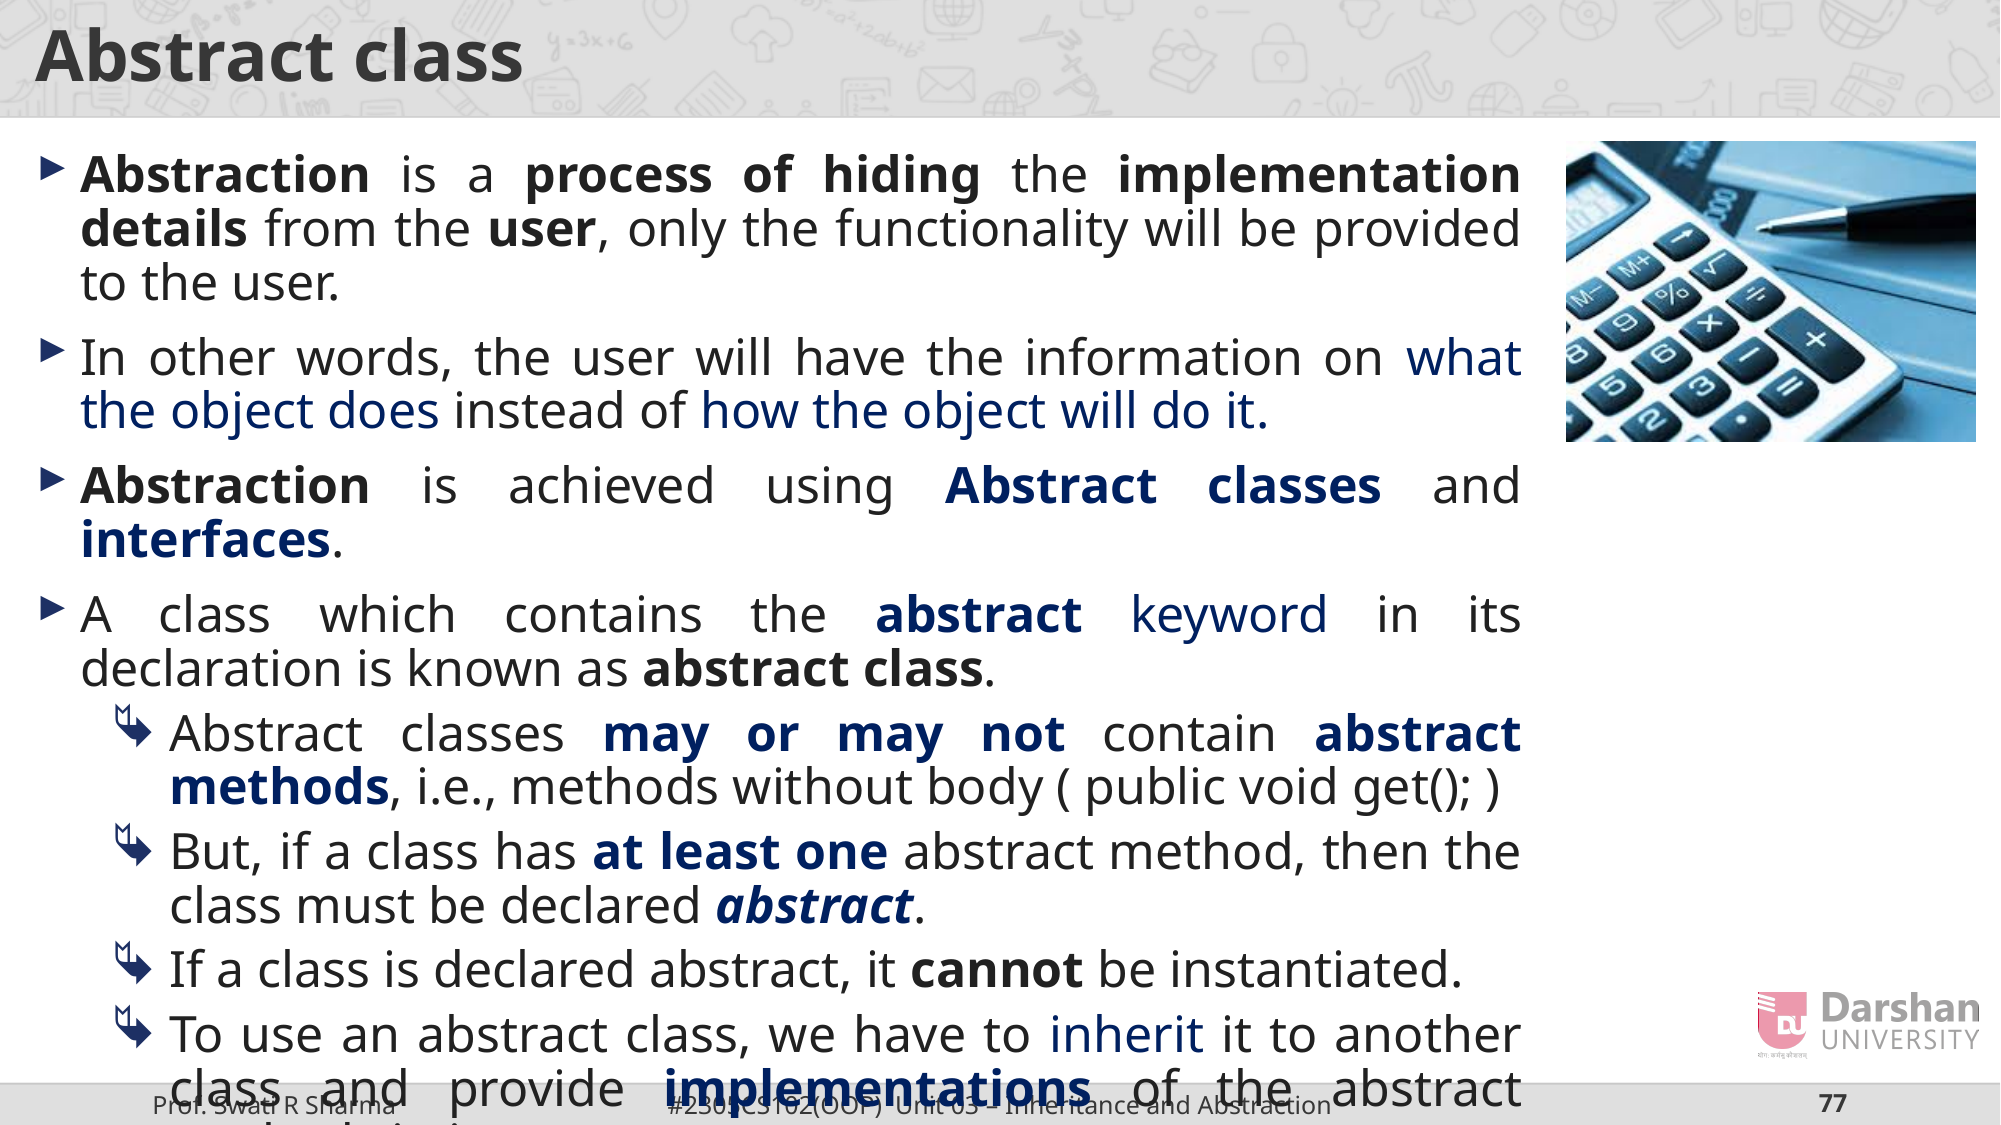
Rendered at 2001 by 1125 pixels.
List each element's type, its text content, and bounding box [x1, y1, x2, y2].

text_box Overridden methods in Java are similar to virtual functions in C++ and C#. [1758, 992, 1979, 1059]
picture [1566, 141, 1976, 442]
title Abstract class [0, 0, 2000, 117]
list Abstraction is a process of hiding the implementation details from the user, only the functionality will be provided to the user. In other words, the user will have the information on what the object does instead of how the object will do it. Abstraction is achieved using Abstract classes and interfaces. A class which contains the abstract keyword in its declaration is known as abstract class. Abstract classes may or may not contain abstract methods, i.e., methods without body ( public void get(); ) But, if a class has at least one abstract method, then the class must be declared abstract. If a class is declared abstract, it cannot be instantiated. To use an abstract class, we have to inherit it to another class and provide implementations of the abstract methods in it. [21, 141, 1538, 1059]
